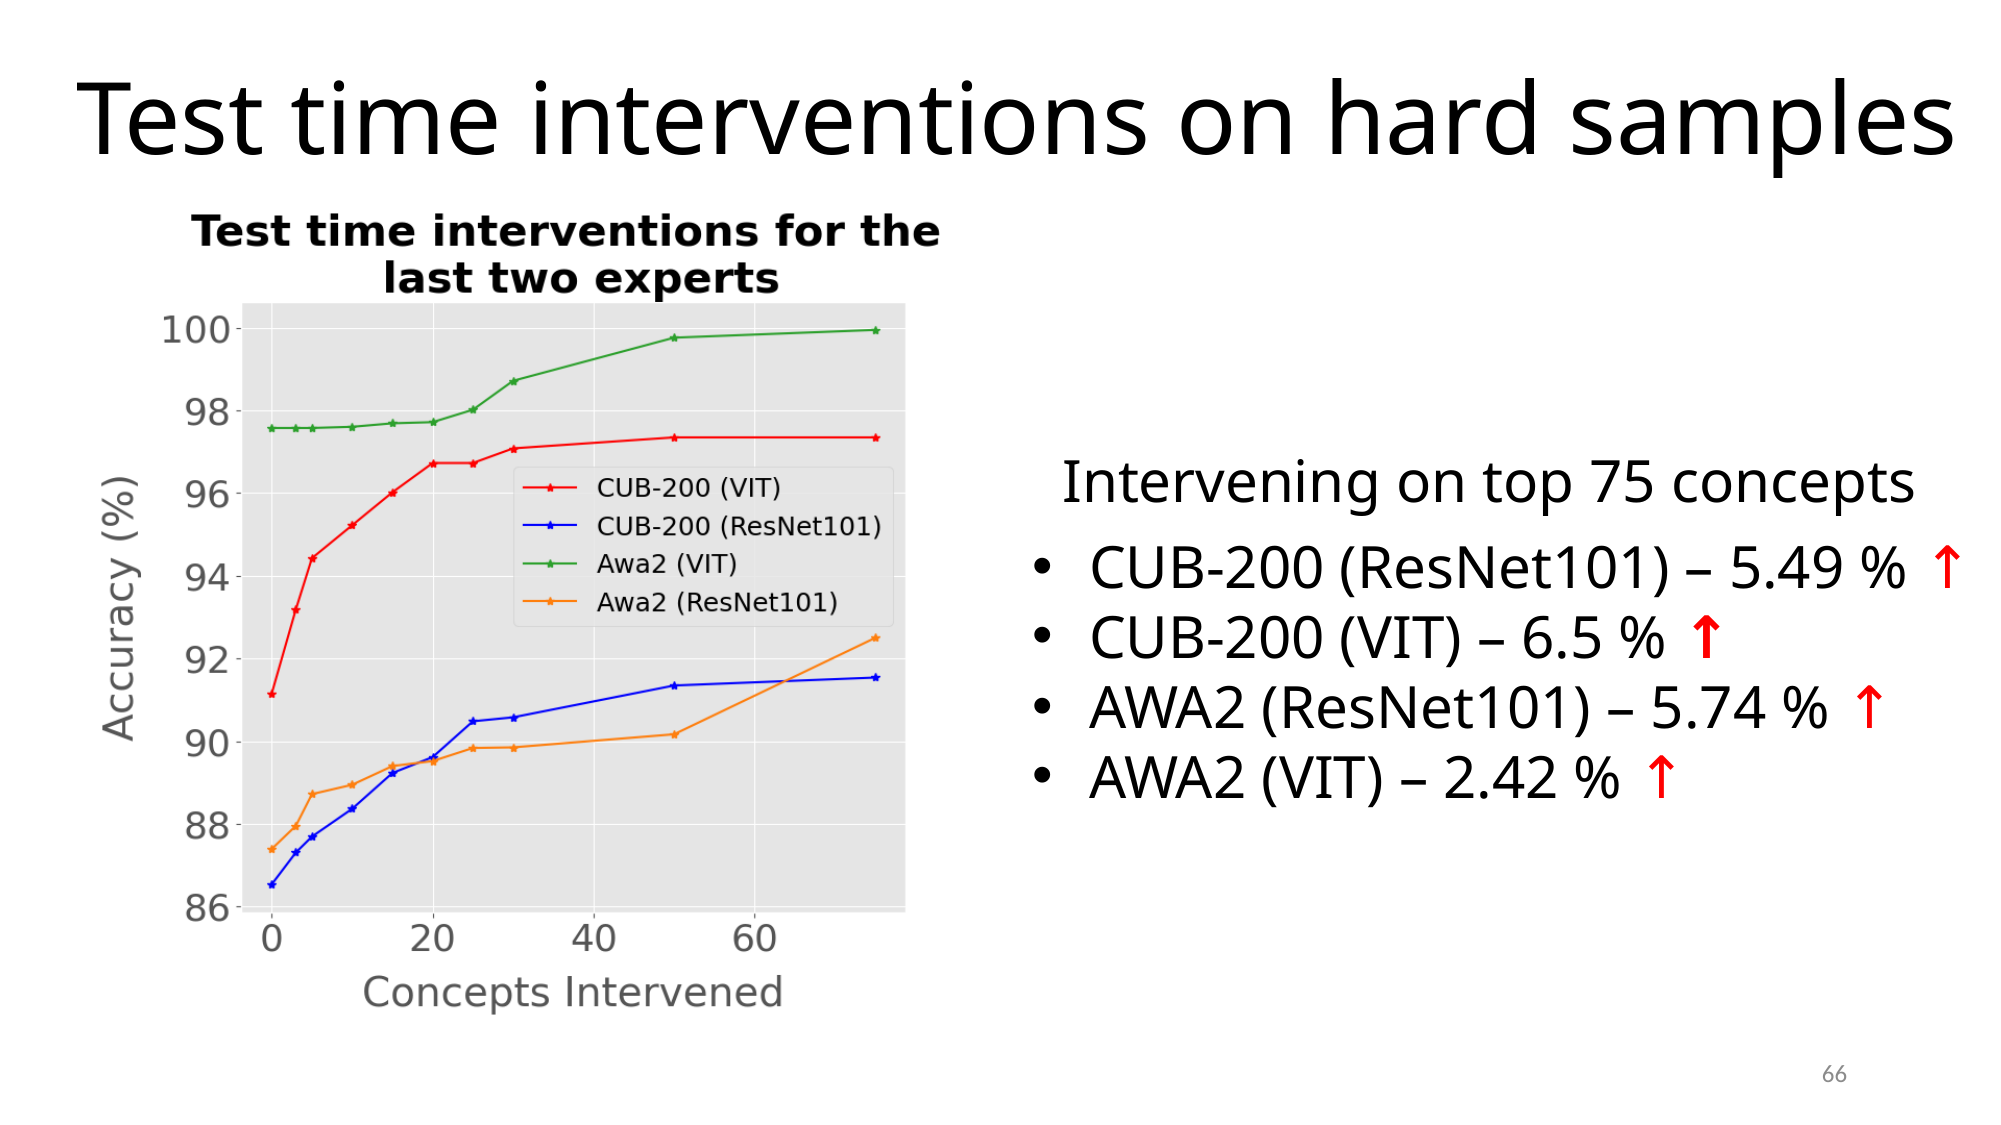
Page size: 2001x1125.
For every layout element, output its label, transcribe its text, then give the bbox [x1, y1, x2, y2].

picture [92, 202, 966, 1025]
text_box Intervening on top 75 concepts [1047, 436, 1947, 522]
text_box CUB-200 (ResNet101) – 5.49 % ↑ CUB-200 (VIT) – 6.5 % ↑ AWA2 (ResNet101) – 5.74 % ↑ AWA2 (VIT) – 2.42 % ↑ [1018, 522, 2000, 818]
text_box Test time interventions on hard samples [61, 47, 1974, 183]
slide_number 66 [1412, 1042, 1863, 1103]
